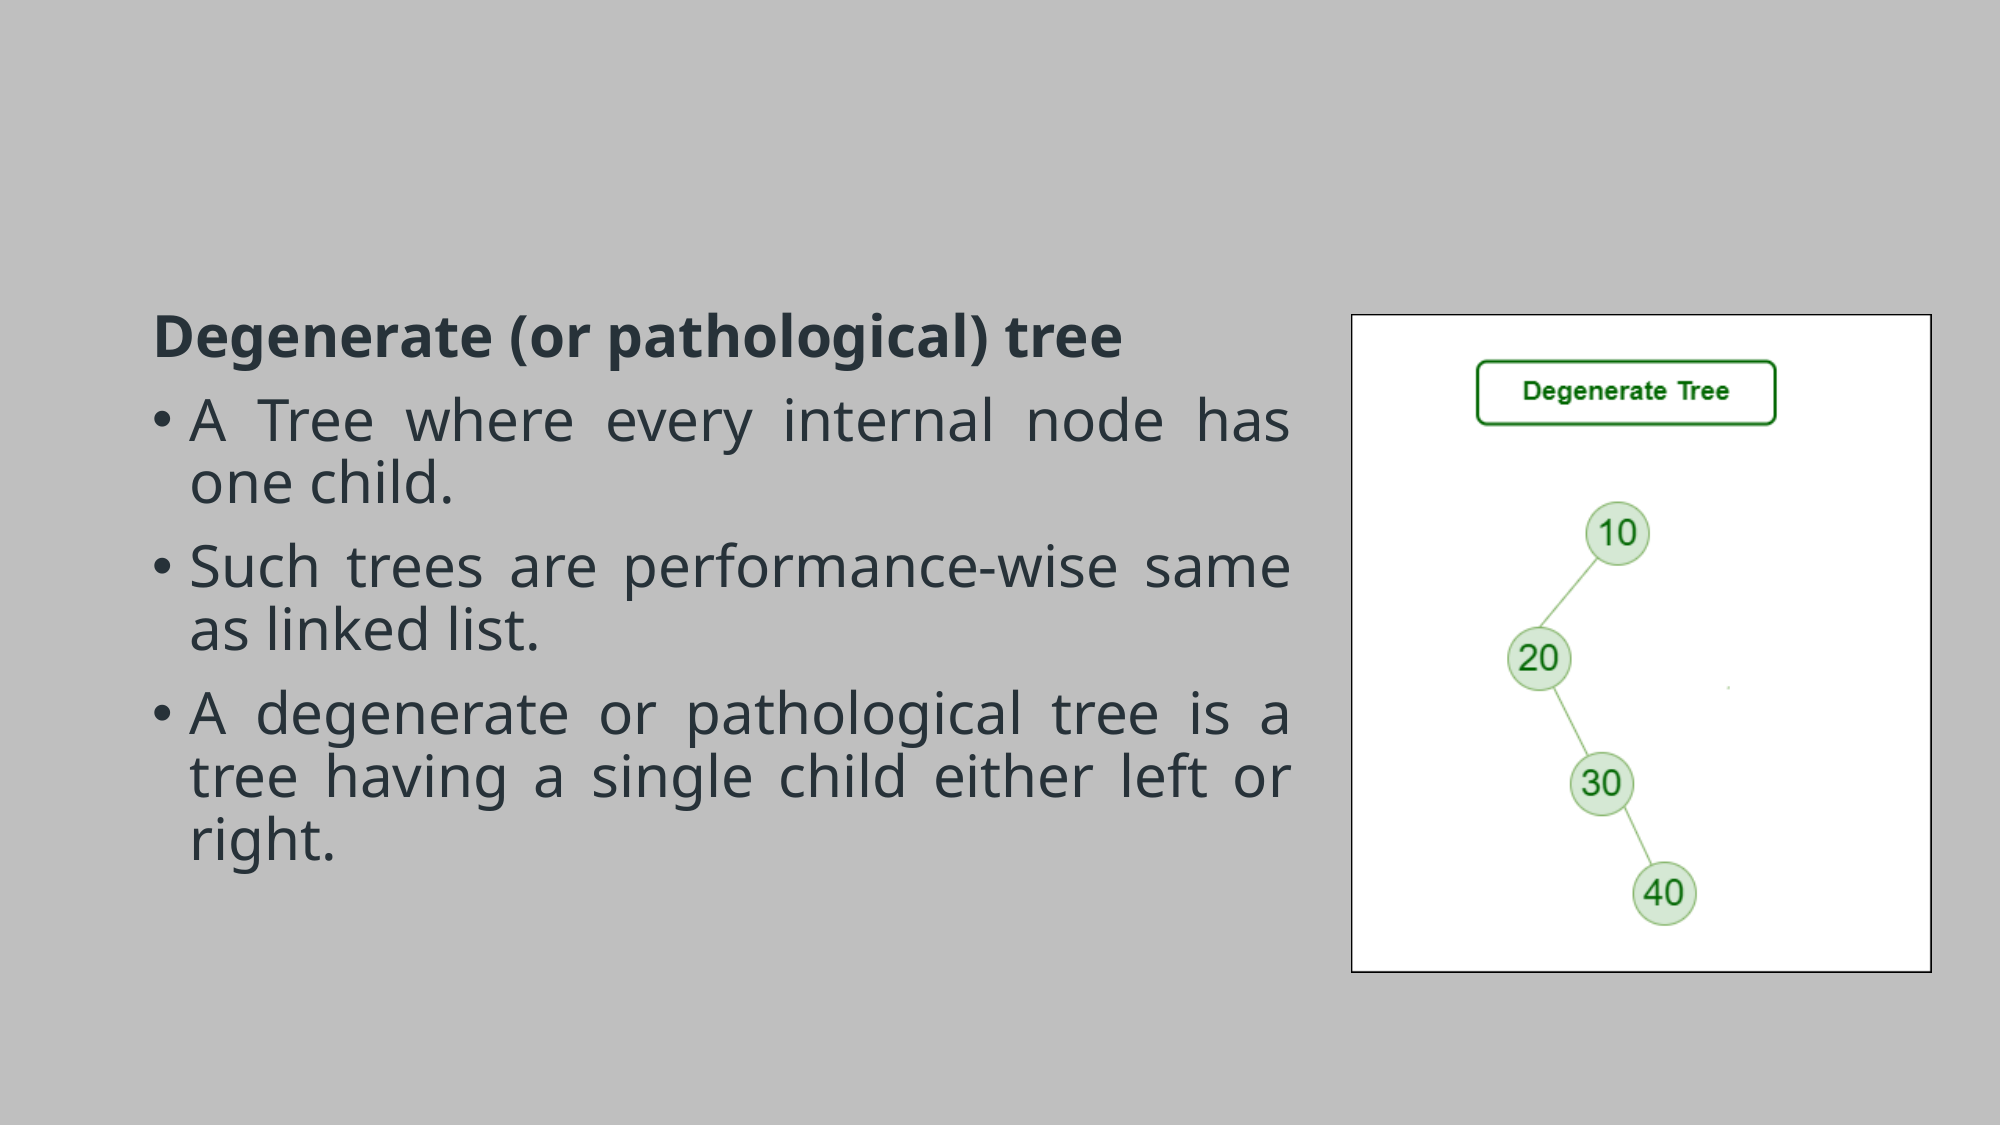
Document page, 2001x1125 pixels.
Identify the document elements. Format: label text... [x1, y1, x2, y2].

picture [1351, 314, 1932, 973]
list Degenerate (or pathological) tree A Tree where every internal node has one child. Such trees are performance-wise same as linked list. A degenerate or pathological tree is a tree having a single child either left or right. [137, 299, 1308, 1014]
